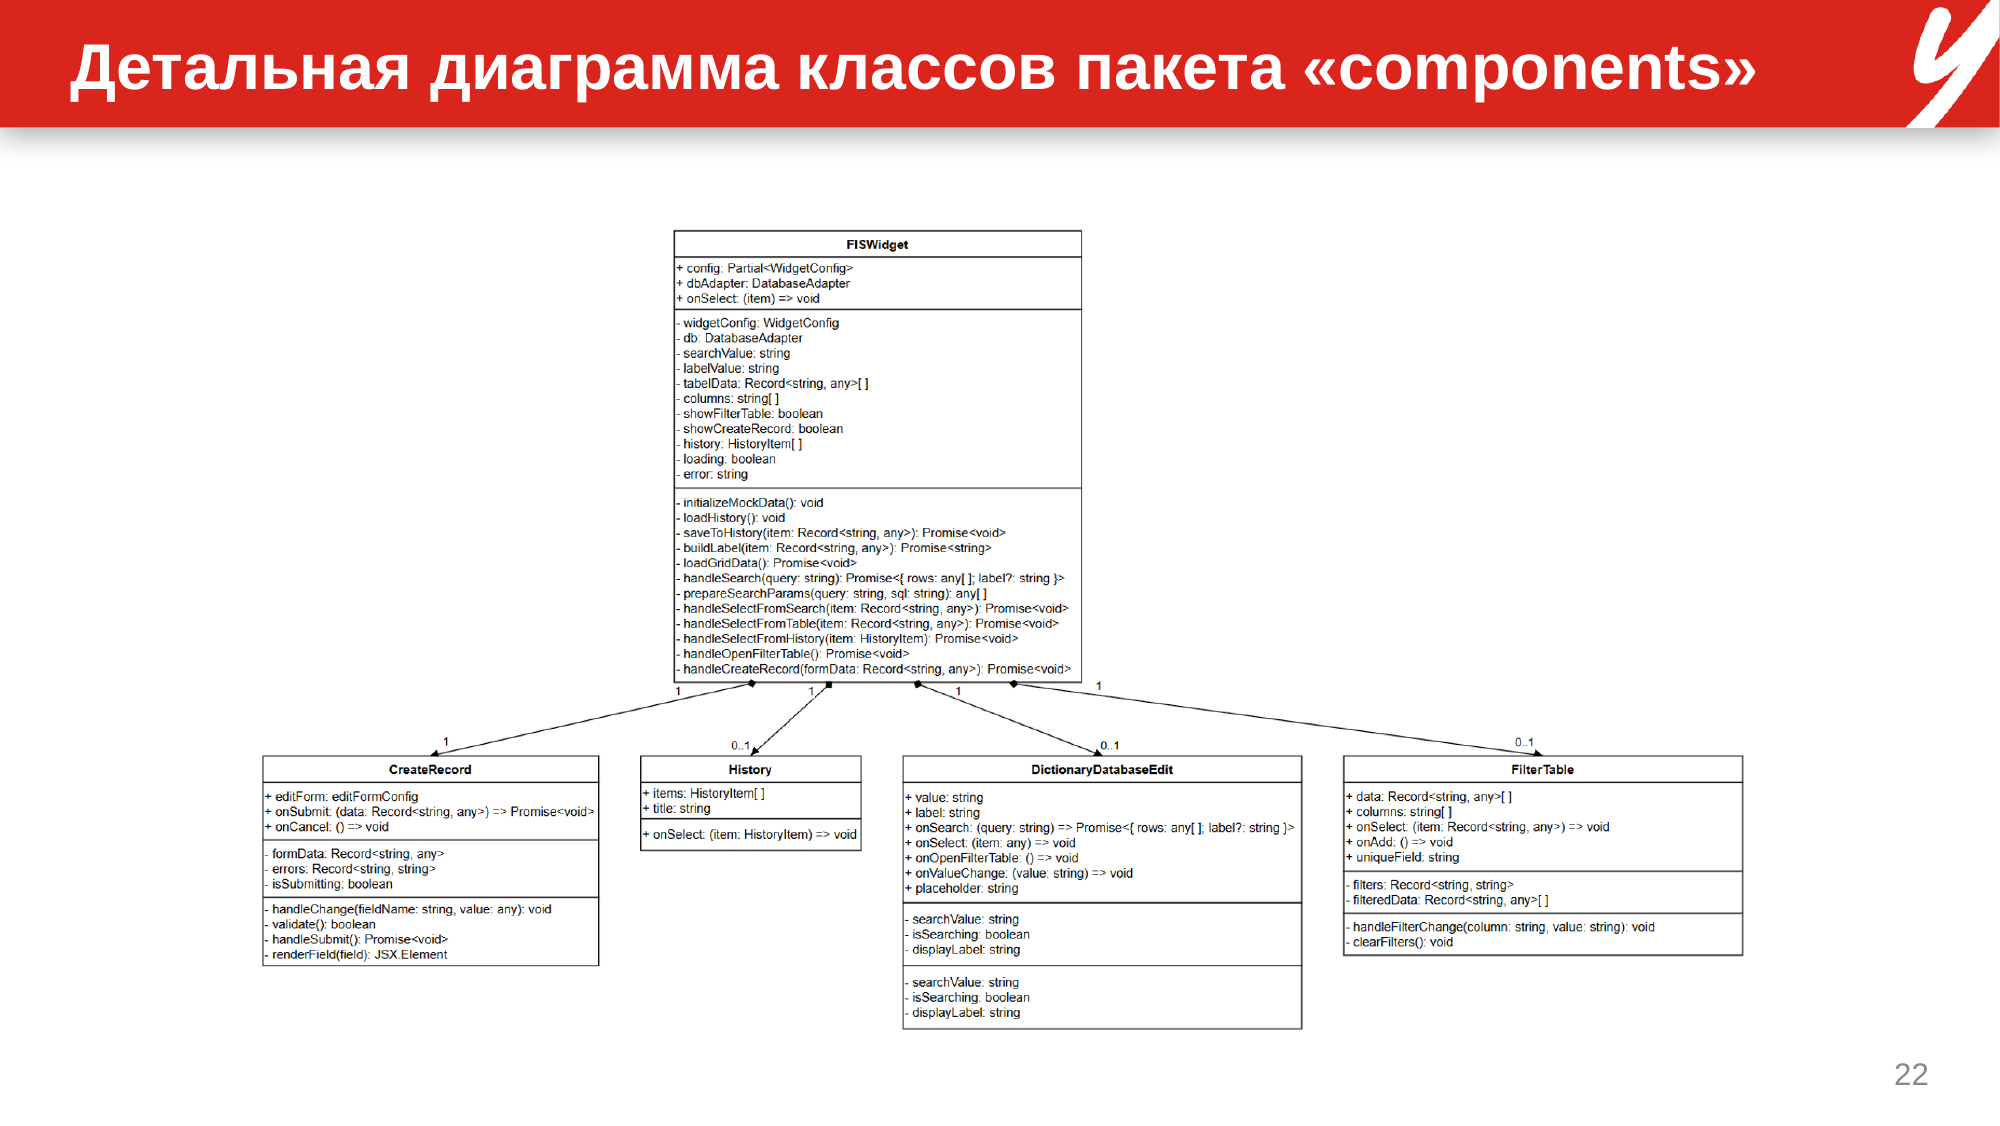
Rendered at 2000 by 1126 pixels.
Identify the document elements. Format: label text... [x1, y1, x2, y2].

title Детальная диаграмма классов пакета «components» [51, 0, 1876, 128]
picture [1887, 0, 2000, 128]
picture [240, 210, 1759, 1044]
slide_number 22 [1824, 1042, 1949, 1103]
